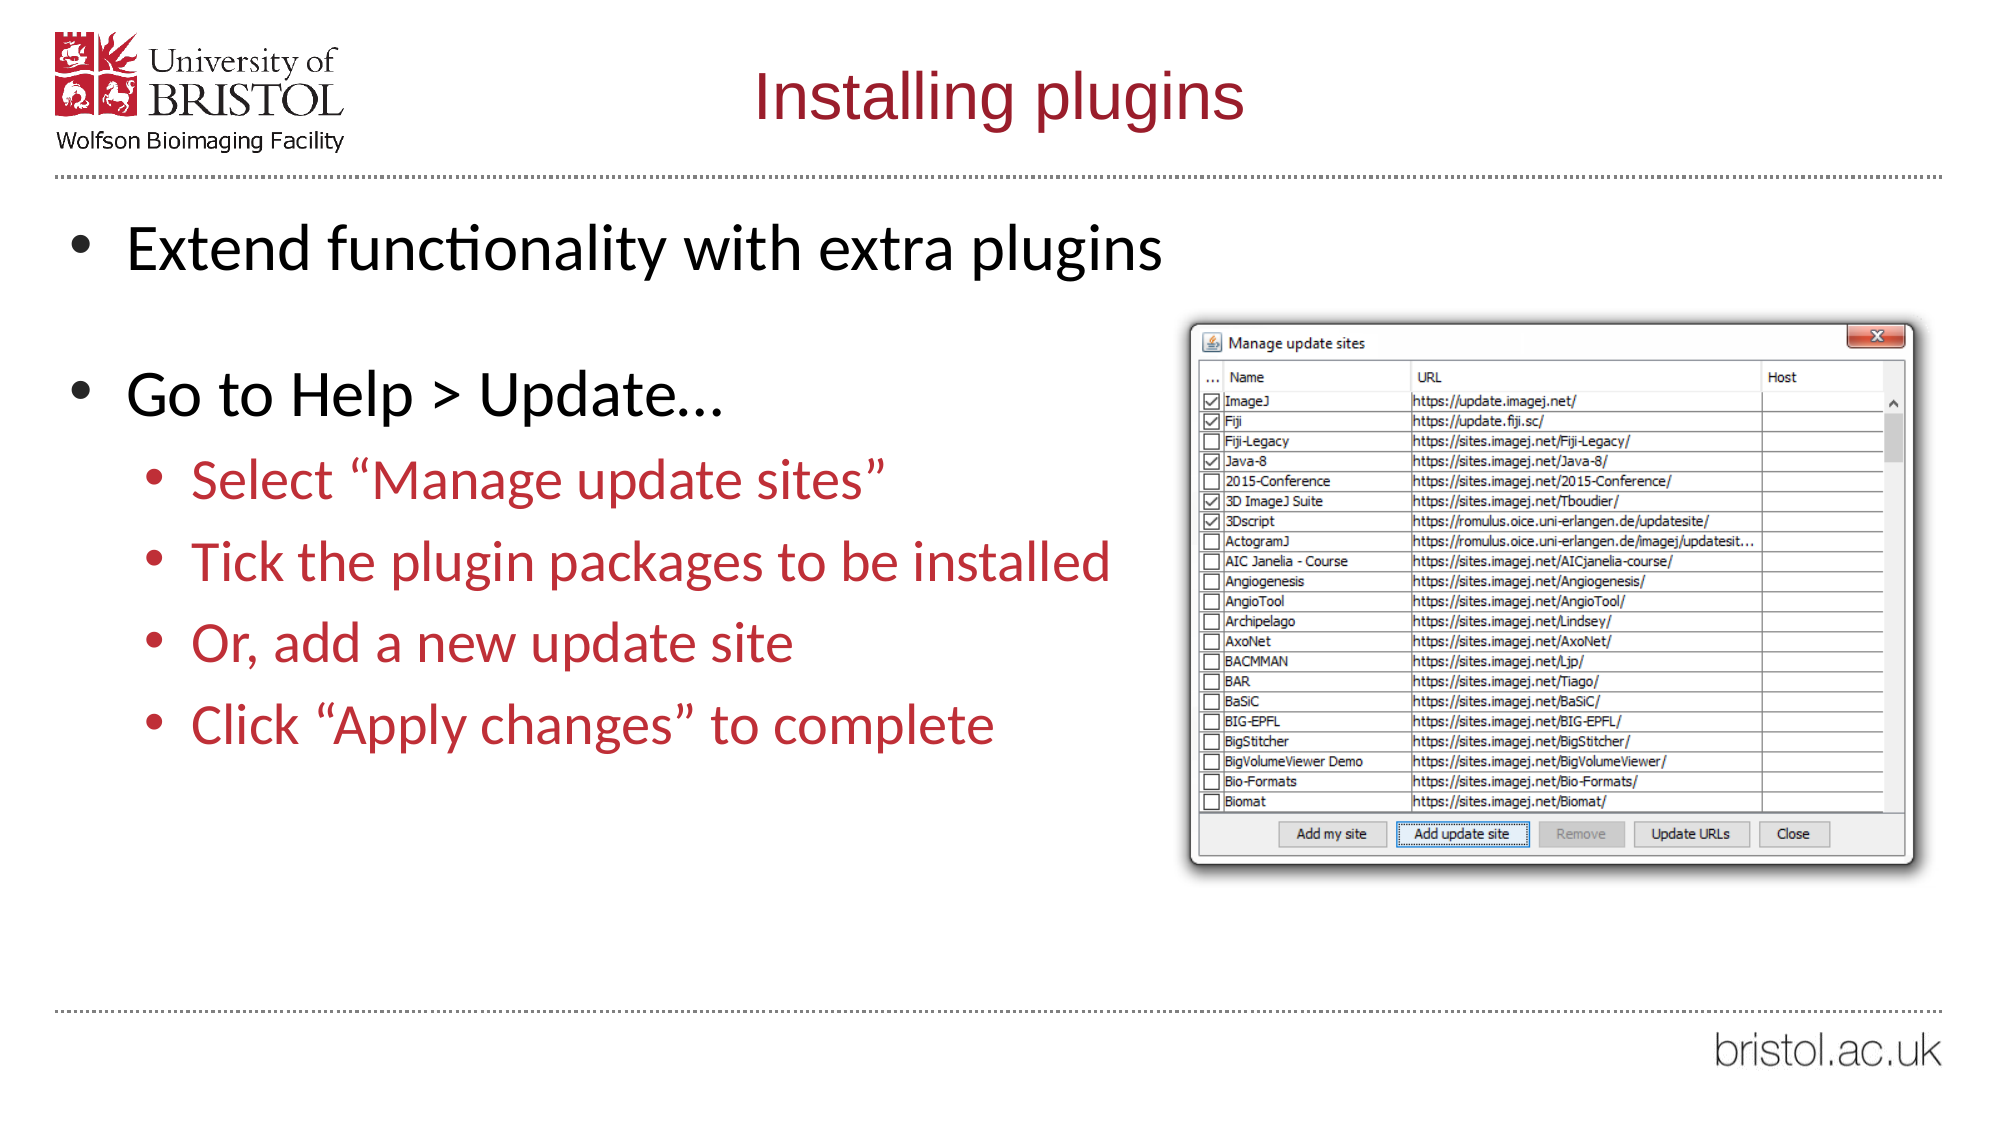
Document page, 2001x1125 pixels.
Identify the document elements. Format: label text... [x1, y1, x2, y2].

picture [1151, 291, 1972, 920]
picture [1700, 1023, 1945, 1080]
list Extend functionality with extra plugins Go to Help > Update… Select “Manage update sites” Tick the plugin packages to be installed Or, add a new update site Click “Apply changes” to complete [55, 196, 1945, 1005]
title Installing plugins [396, 41, 1604, 140]
picture [55, 32, 344, 153]
